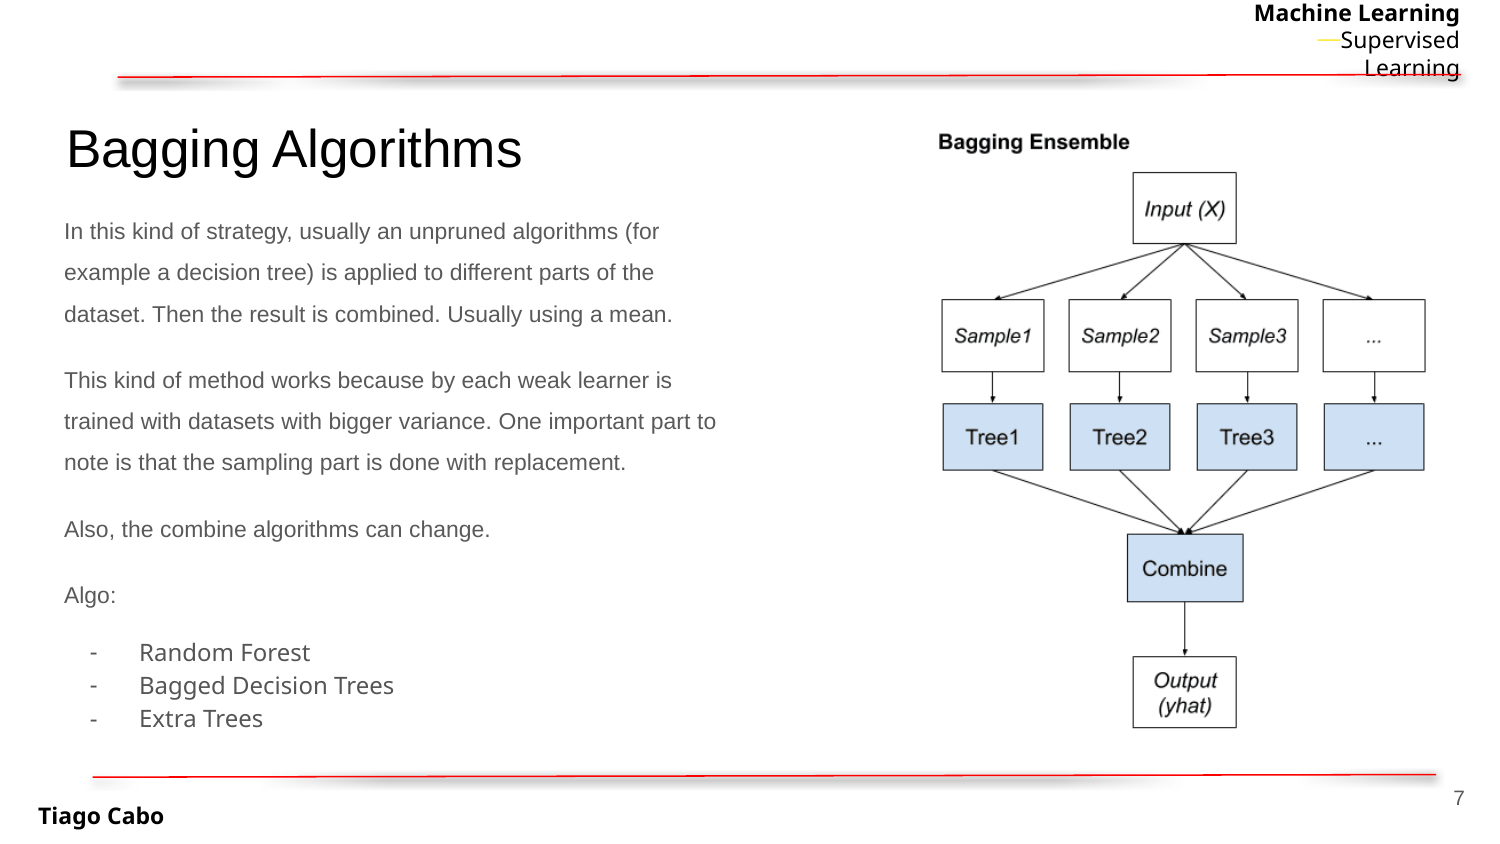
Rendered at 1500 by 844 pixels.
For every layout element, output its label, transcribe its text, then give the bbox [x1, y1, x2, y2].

picture [929, 124, 1437, 743]
title Bagging Algorithms [51, 99, 840, 194]
list In this kind of strategy, usually an unpruned algorithms (for example a decision tree) is applied to different parts of the dataset. Then the result is combined. Usually using a mean. This kind of method works because by each weak learner is trained with datasets with bigger variance. One important part to note is that the sampling part is done with replacement. Also, the combine algorithms can change. Algo: Random Forest Bagged Decision Trees Extra Trees [49, 187, 751, 749]
slide_number ‹#› [1389, 764, 1480, 830]
